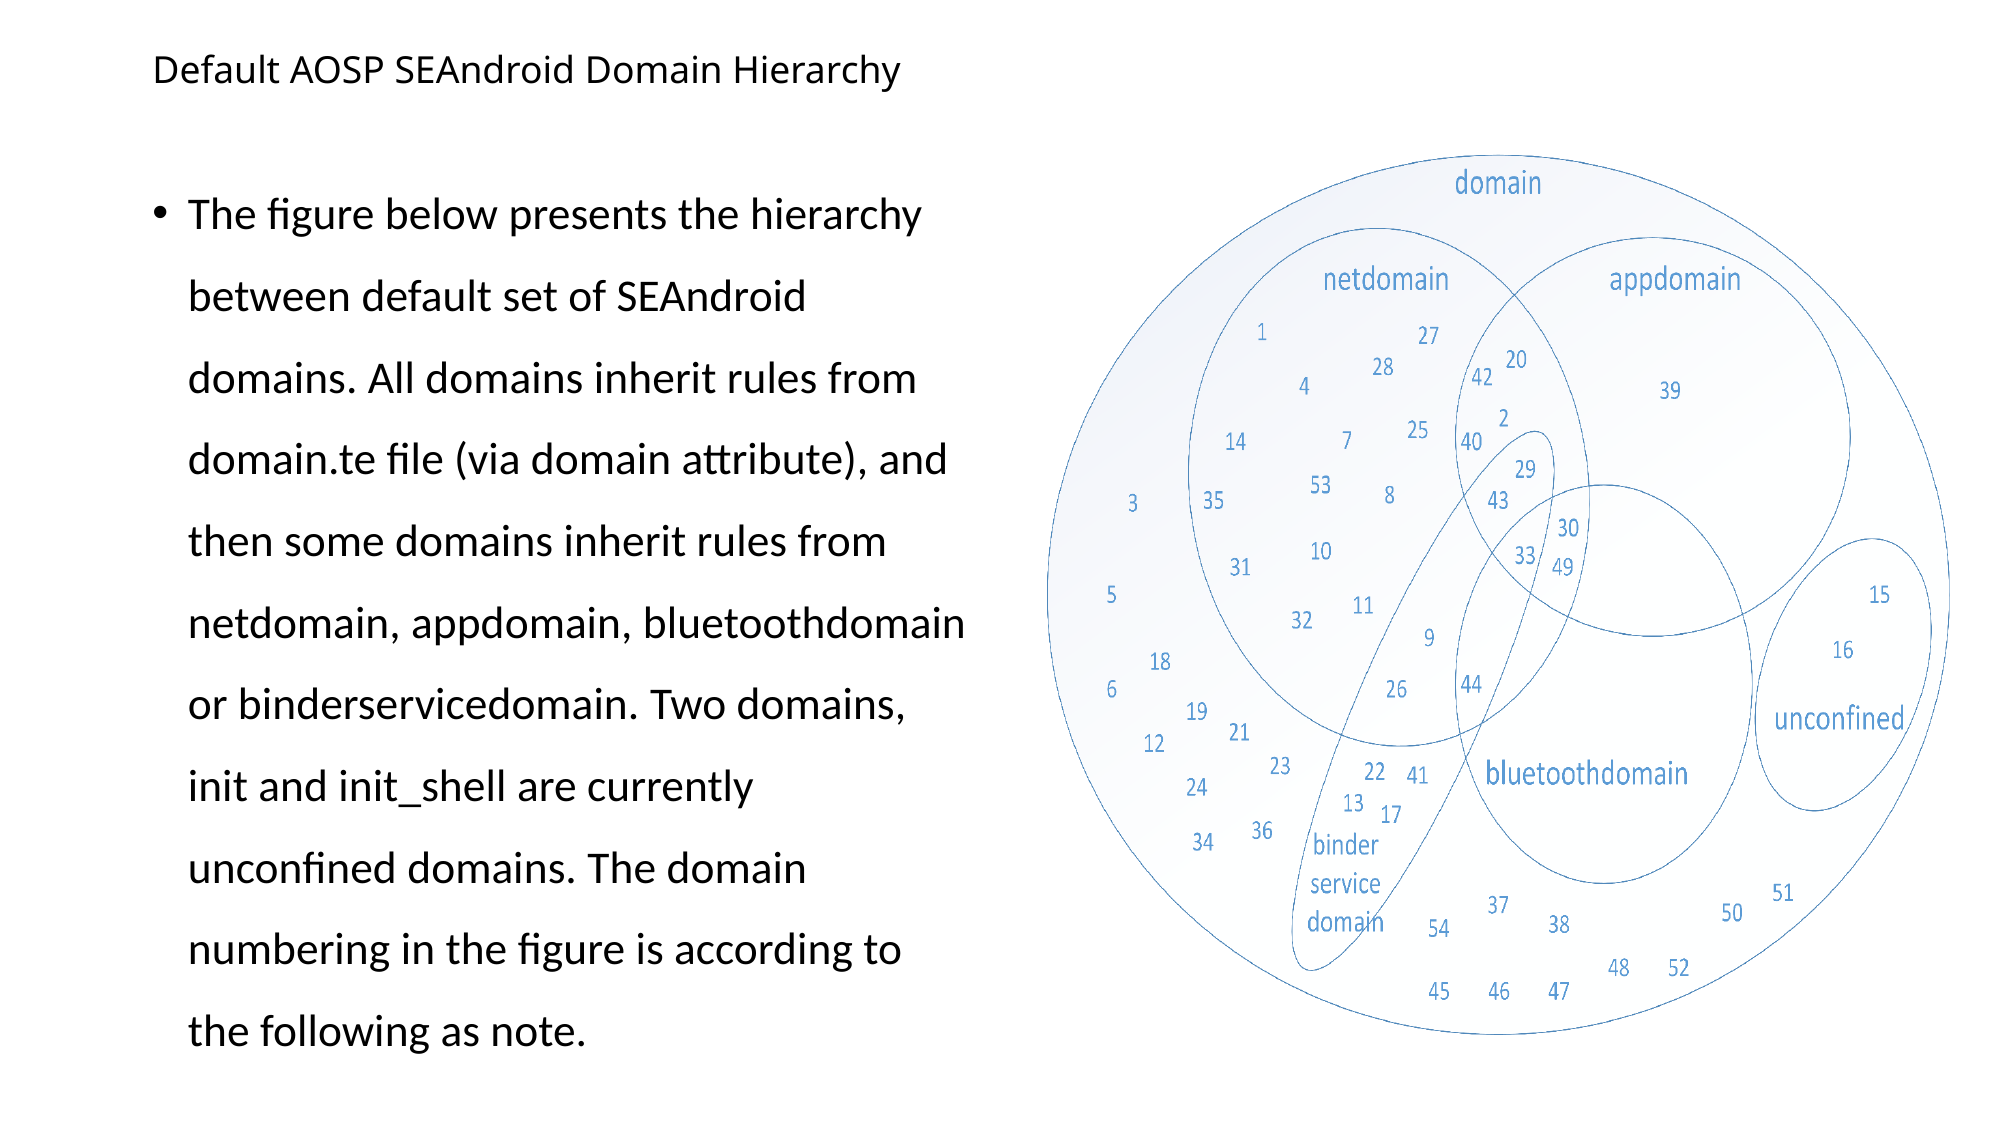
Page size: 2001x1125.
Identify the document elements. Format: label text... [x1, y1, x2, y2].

picture [1046, 149, 1950, 1035]
title Default AOSP SEAndroid Domain Hierarchy [137, 43, 1863, 100]
list The figure below presents the hierarchy between default set of SEAndroid domains. All domains inherit rules from domain.te file (via domain attribute), and then some domains inherit rules from netdomain, appdomain, bluetoothdomain or binderservicedomain. Two domains, init and init_shell are currently unconfined domains. The domain numbering in the figure is according to the following as note. [137, 149, 988, 1109]
